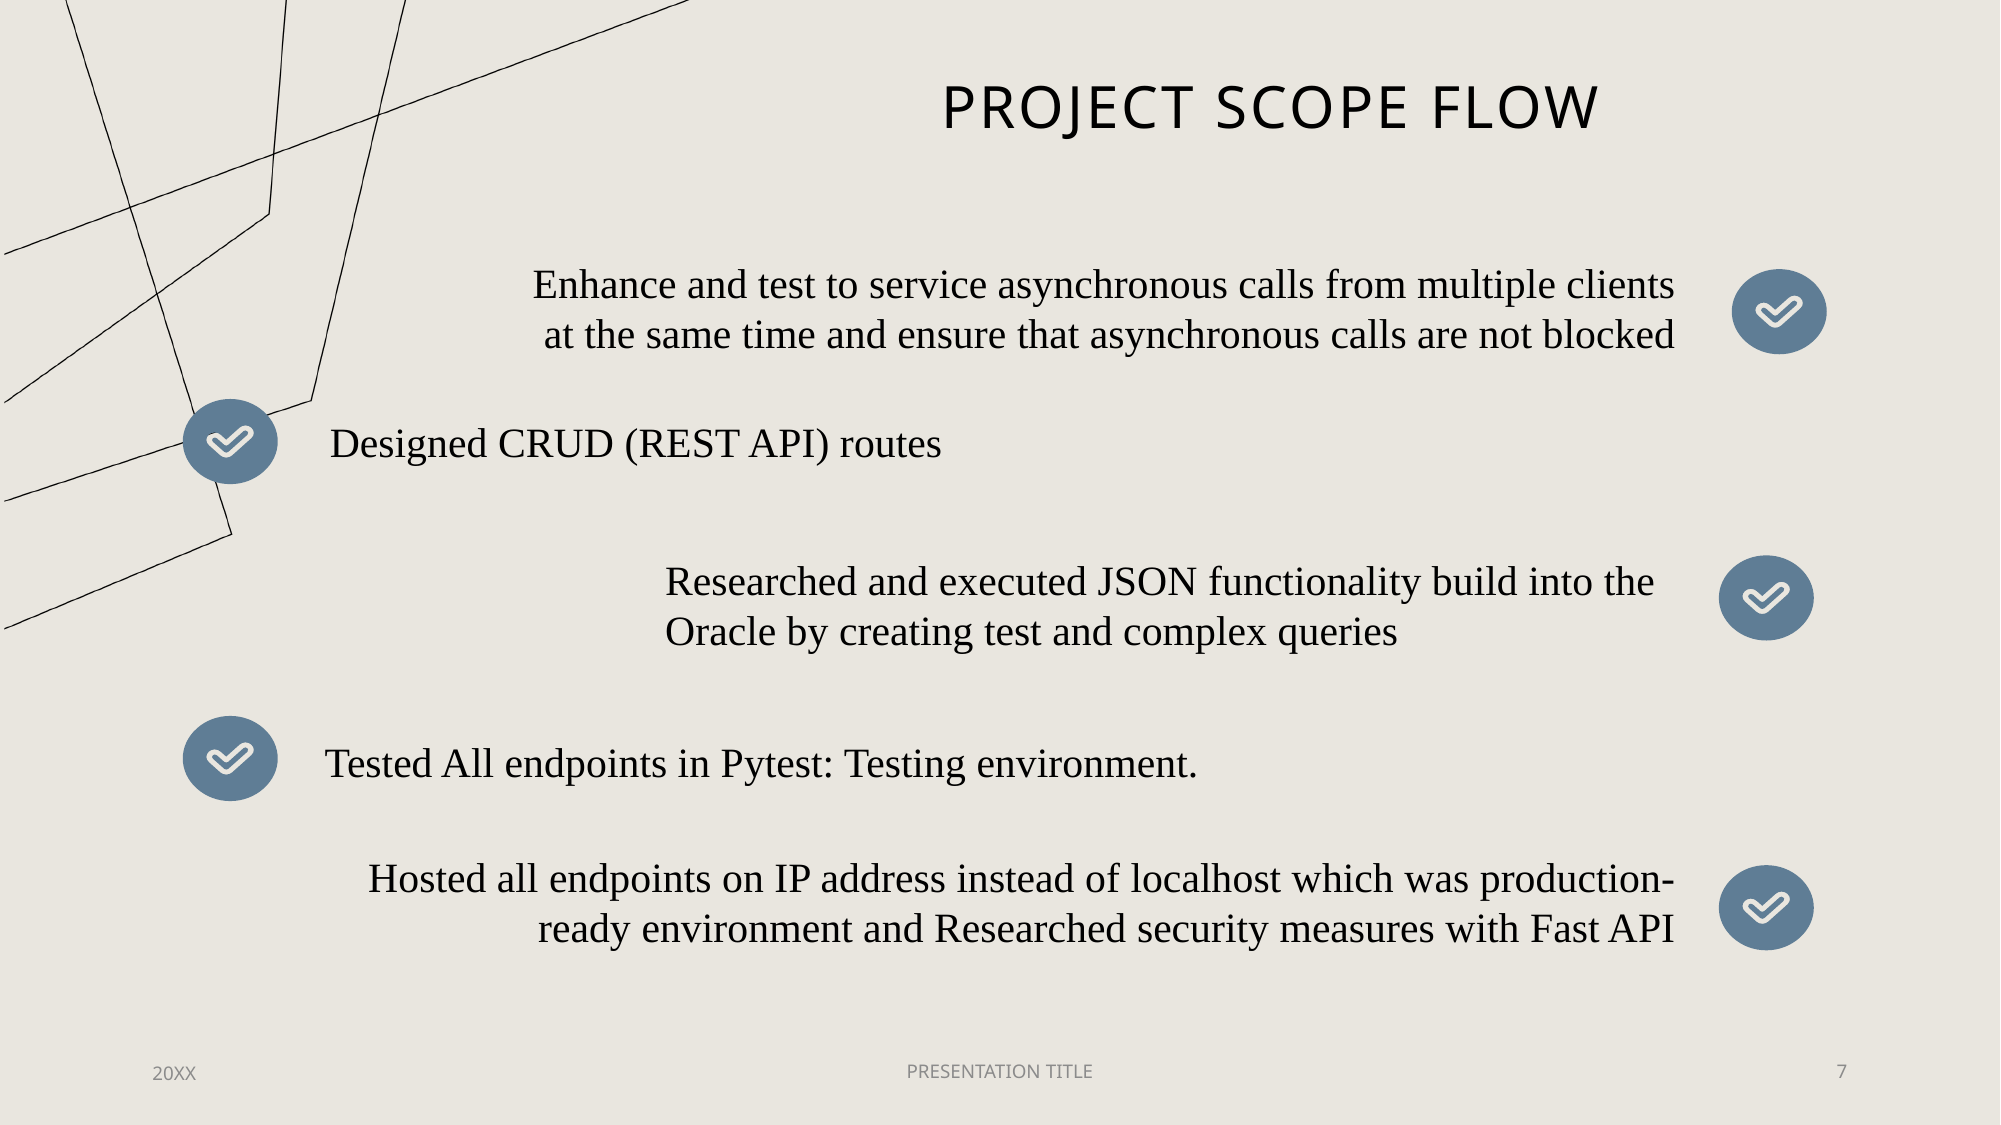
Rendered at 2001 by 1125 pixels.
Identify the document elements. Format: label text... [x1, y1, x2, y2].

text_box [346, 205, 412, 276]
slide_number 20XX [137, 1042, 588, 1103]
text_box Hosted all endpoints on IP address instead of localhost which was production-ready environment and Researched security measures with Fast API [326, 843, 1691, 959]
text_box Enhance and test to service asynchronous calls from multiple clients at the same time and ensure that asynchronous calls are not blocked [483, 249, 1691, 365]
slide_number 7 [1412, 1042, 1863, 1103]
footer PRESENTATION TITLE [662, 1042, 1338, 1103]
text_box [1718, 865, 1814, 951]
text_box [1731, 269, 1827, 355]
picture [4, 0, 721, 642]
text_box Designed CRUD (REST API) routes [314, 408, 1523, 474]
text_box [182, 715, 278, 802]
title PROJECT SCOPE FLOW [926, 1, 1814, 219]
text_box Researched and executed JSON functionality build into the Oracle by creating test and complex queries [650, 546, 1719, 662]
text_box Tested All endpoints in Pytest: Testing environment. [309, 728, 1518, 793]
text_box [1718, 555, 1814, 641]
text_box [182, 398, 278, 485]
